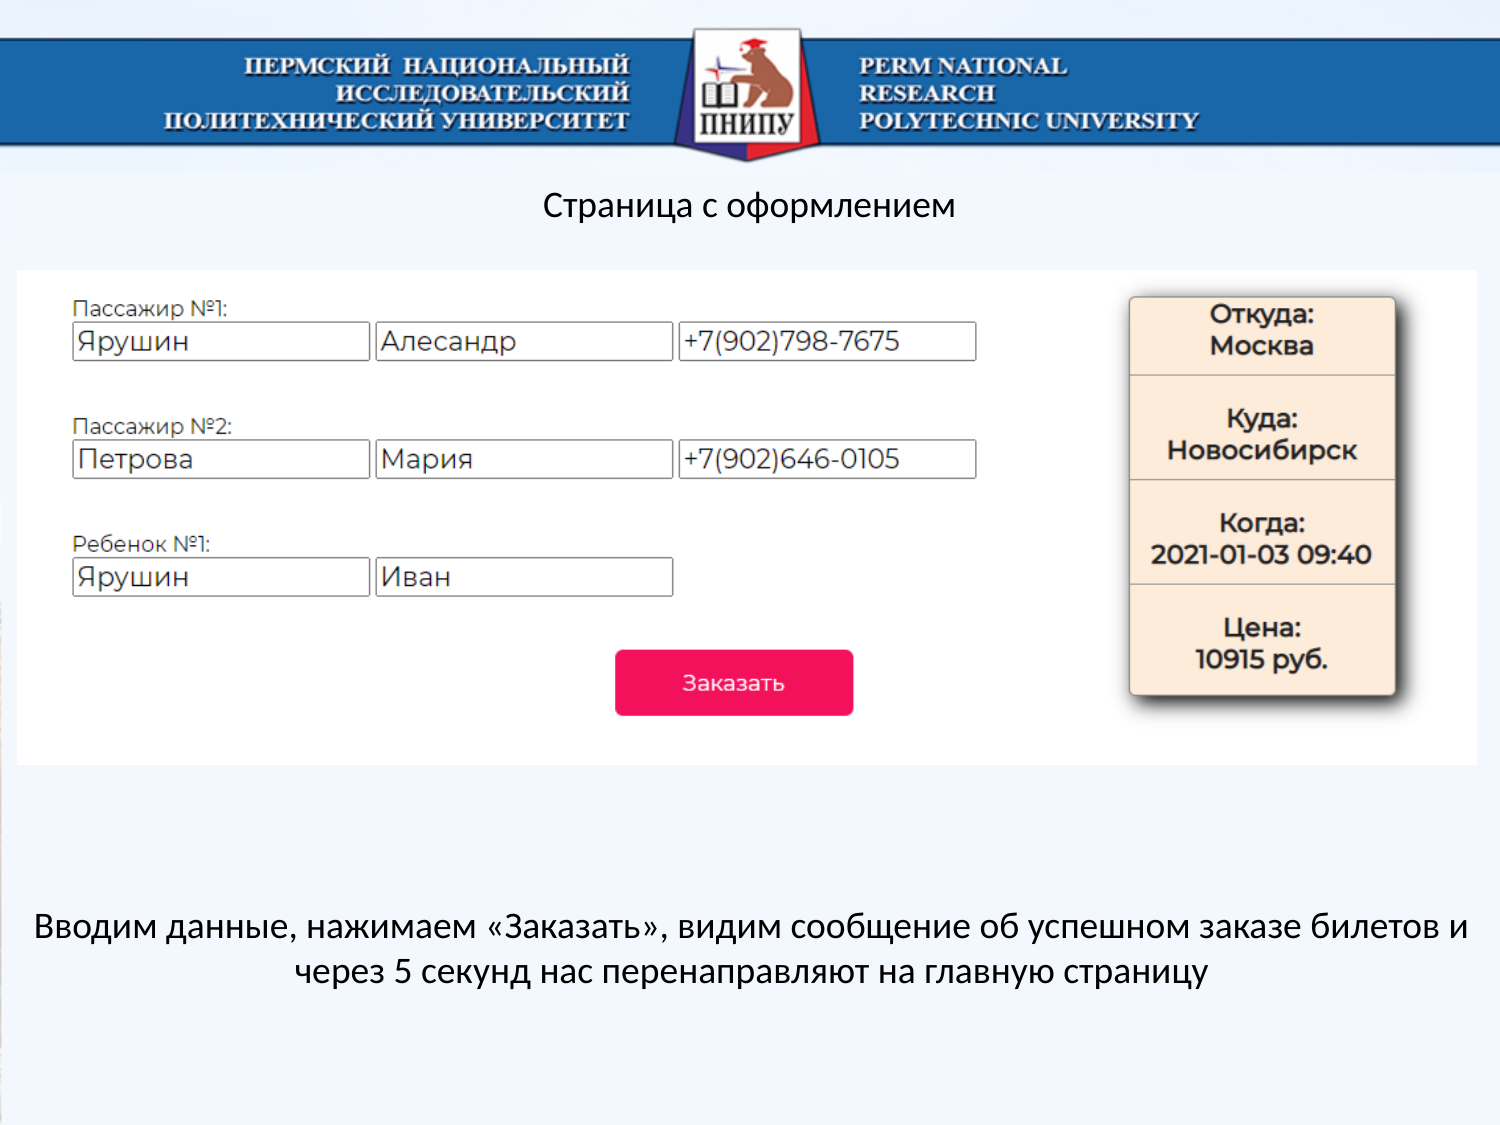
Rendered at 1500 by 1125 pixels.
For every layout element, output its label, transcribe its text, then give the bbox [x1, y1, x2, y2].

picture [0, 233, 1500, 1125]
text_box Страница с оформлением [0, 172, 1500, 233]
picture [0, 0, 1500, 172]
text_box Вводим данные, нажимаем «Заказать», видим сообщение об успешном заказе билетов и через 5 секунд нас перенаправляют на главную страницу [4, 893, 1500, 998]
